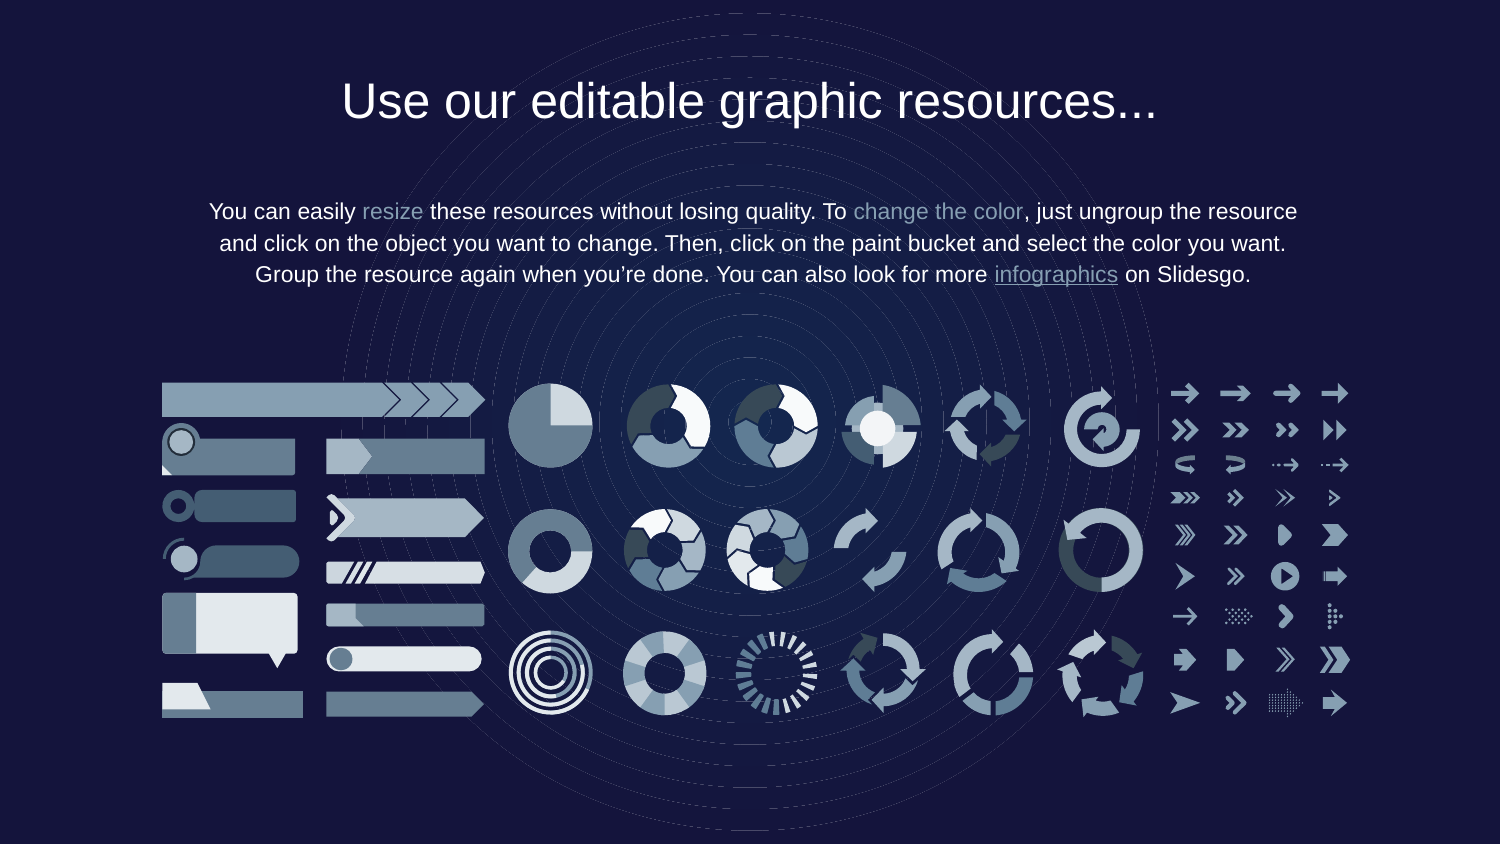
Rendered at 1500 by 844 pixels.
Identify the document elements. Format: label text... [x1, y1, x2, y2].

text_box [1173, 607, 1198, 626]
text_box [508, 383, 593, 468]
text_box You can easily resize these resources without losing quality. To change the color, just ungroup the resource and click on the object you want to change. Then, click on the paint bucket and select the color you want. Group the resource again when you’re done. You can also look for more infographics on Slidesgo. [175, 200, 1332, 280]
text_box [617, 384, 713, 468]
text_box [1270, 561, 1300, 591]
text_box [1278, 604, 1294, 629]
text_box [326, 603, 485, 627]
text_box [1274, 422, 1300, 438]
text_box [1278, 524, 1292, 546]
title Use our editable graphic resources... [171, 53, 1328, 133]
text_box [1171, 418, 1199, 442]
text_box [1268, 688, 1304, 718]
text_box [1051, 386, 1141, 468]
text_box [1274, 488, 1296, 507]
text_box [1320, 457, 1349, 473]
text_box [1171, 382, 1200, 404]
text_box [1227, 488, 1245, 507]
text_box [326, 646, 482, 672]
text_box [1222, 422, 1250, 438]
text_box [1174, 524, 1196, 546]
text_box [1224, 608, 1254, 625]
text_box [1275, 647, 1296, 672]
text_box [622, 631, 707, 716]
text_box [1225, 455, 1246, 475]
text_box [1044, 507, 1144, 593]
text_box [734, 384, 819, 468]
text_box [944, 384, 1027, 467]
text_box [1220, 385, 1251, 402]
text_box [1328, 489, 1341, 507]
text_box [1175, 455, 1195, 475]
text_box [326, 493, 485, 542]
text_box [326, 438, 485, 475]
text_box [1326, 602, 1344, 630]
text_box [1223, 525, 1248, 545]
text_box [621, 508, 708, 592]
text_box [1170, 491, 1201, 504]
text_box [736, 631, 818, 715]
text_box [507, 509, 593, 594]
text_box [1321, 524, 1348, 546]
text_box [929, 507, 1020, 593]
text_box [1323, 419, 1347, 441]
text_box [1321, 382, 1349, 404]
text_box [833, 507, 907, 593]
text_box [1273, 383, 1301, 403]
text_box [161, 424, 296, 476]
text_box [841, 384, 922, 469]
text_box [724, 508, 811, 592]
text_box [1322, 689, 1348, 717]
text_box [1174, 648, 1197, 671]
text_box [494, 615, 608, 730]
text_box [326, 691, 484, 717]
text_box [326, 561, 485, 584]
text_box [948, 628, 1034, 716]
text_box [1322, 566, 1348, 586]
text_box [1224, 690, 1248, 715]
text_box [1056, 629, 1144, 718]
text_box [1226, 567, 1246, 586]
text_box [1175, 562, 1195, 590]
text_box [1170, 692, 1201, 714]
text_box [1226, 648, 1245, 671]
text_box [162, 592, 298, 669]
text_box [161, 382, 486, 418]
text_box [162, 489, 296, 523]
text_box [162, 537, 300, 581]
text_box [839, 632, 927, 714]
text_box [162, 682, 304, 718]
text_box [1271, 458, 1300, 472]
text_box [1319, 646, 1351, 674]
